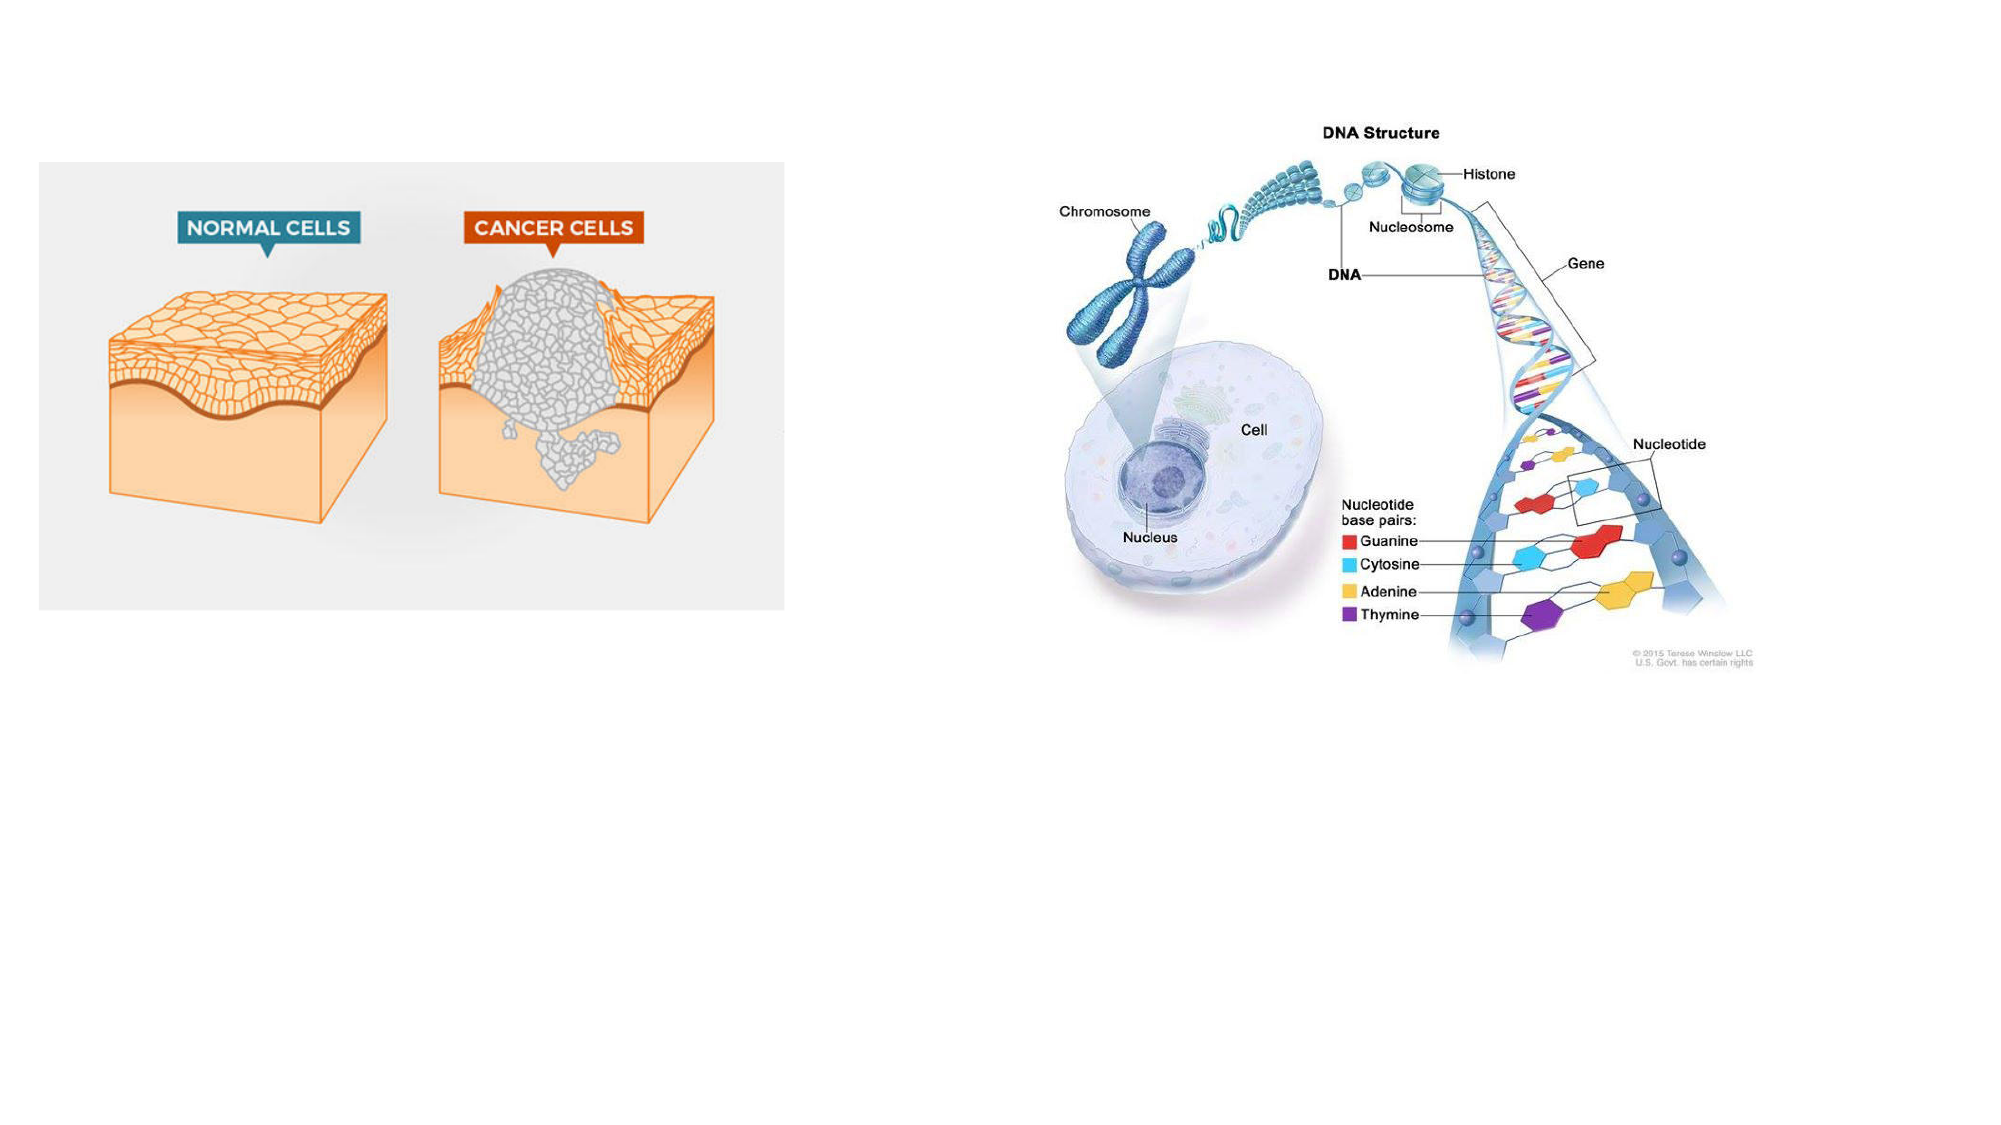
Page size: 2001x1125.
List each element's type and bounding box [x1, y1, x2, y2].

picture [1017, 113, 1765, 674]
picture [38, 161, 785, 611]
